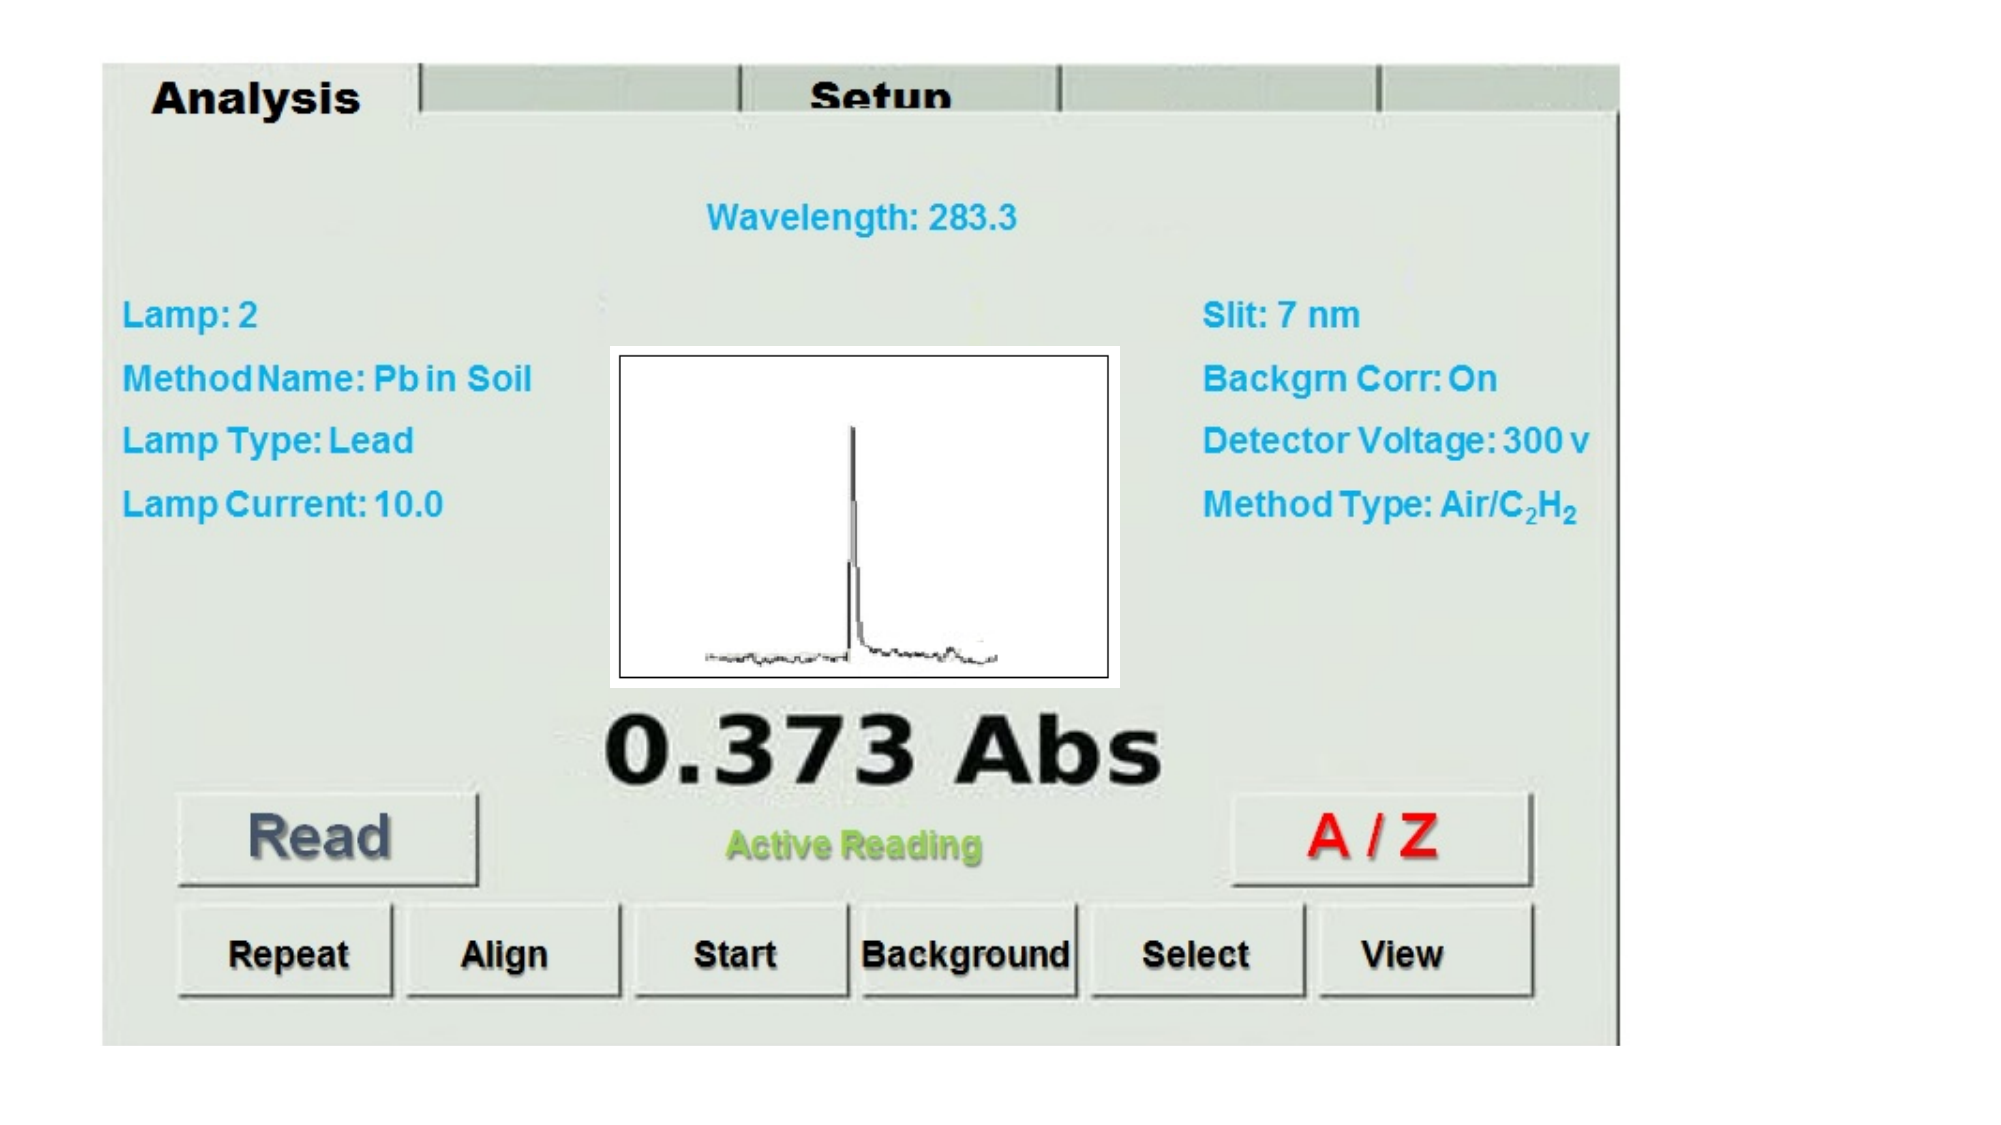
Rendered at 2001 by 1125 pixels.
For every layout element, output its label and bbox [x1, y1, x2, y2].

picture [99, 56, 1631, 1046]
